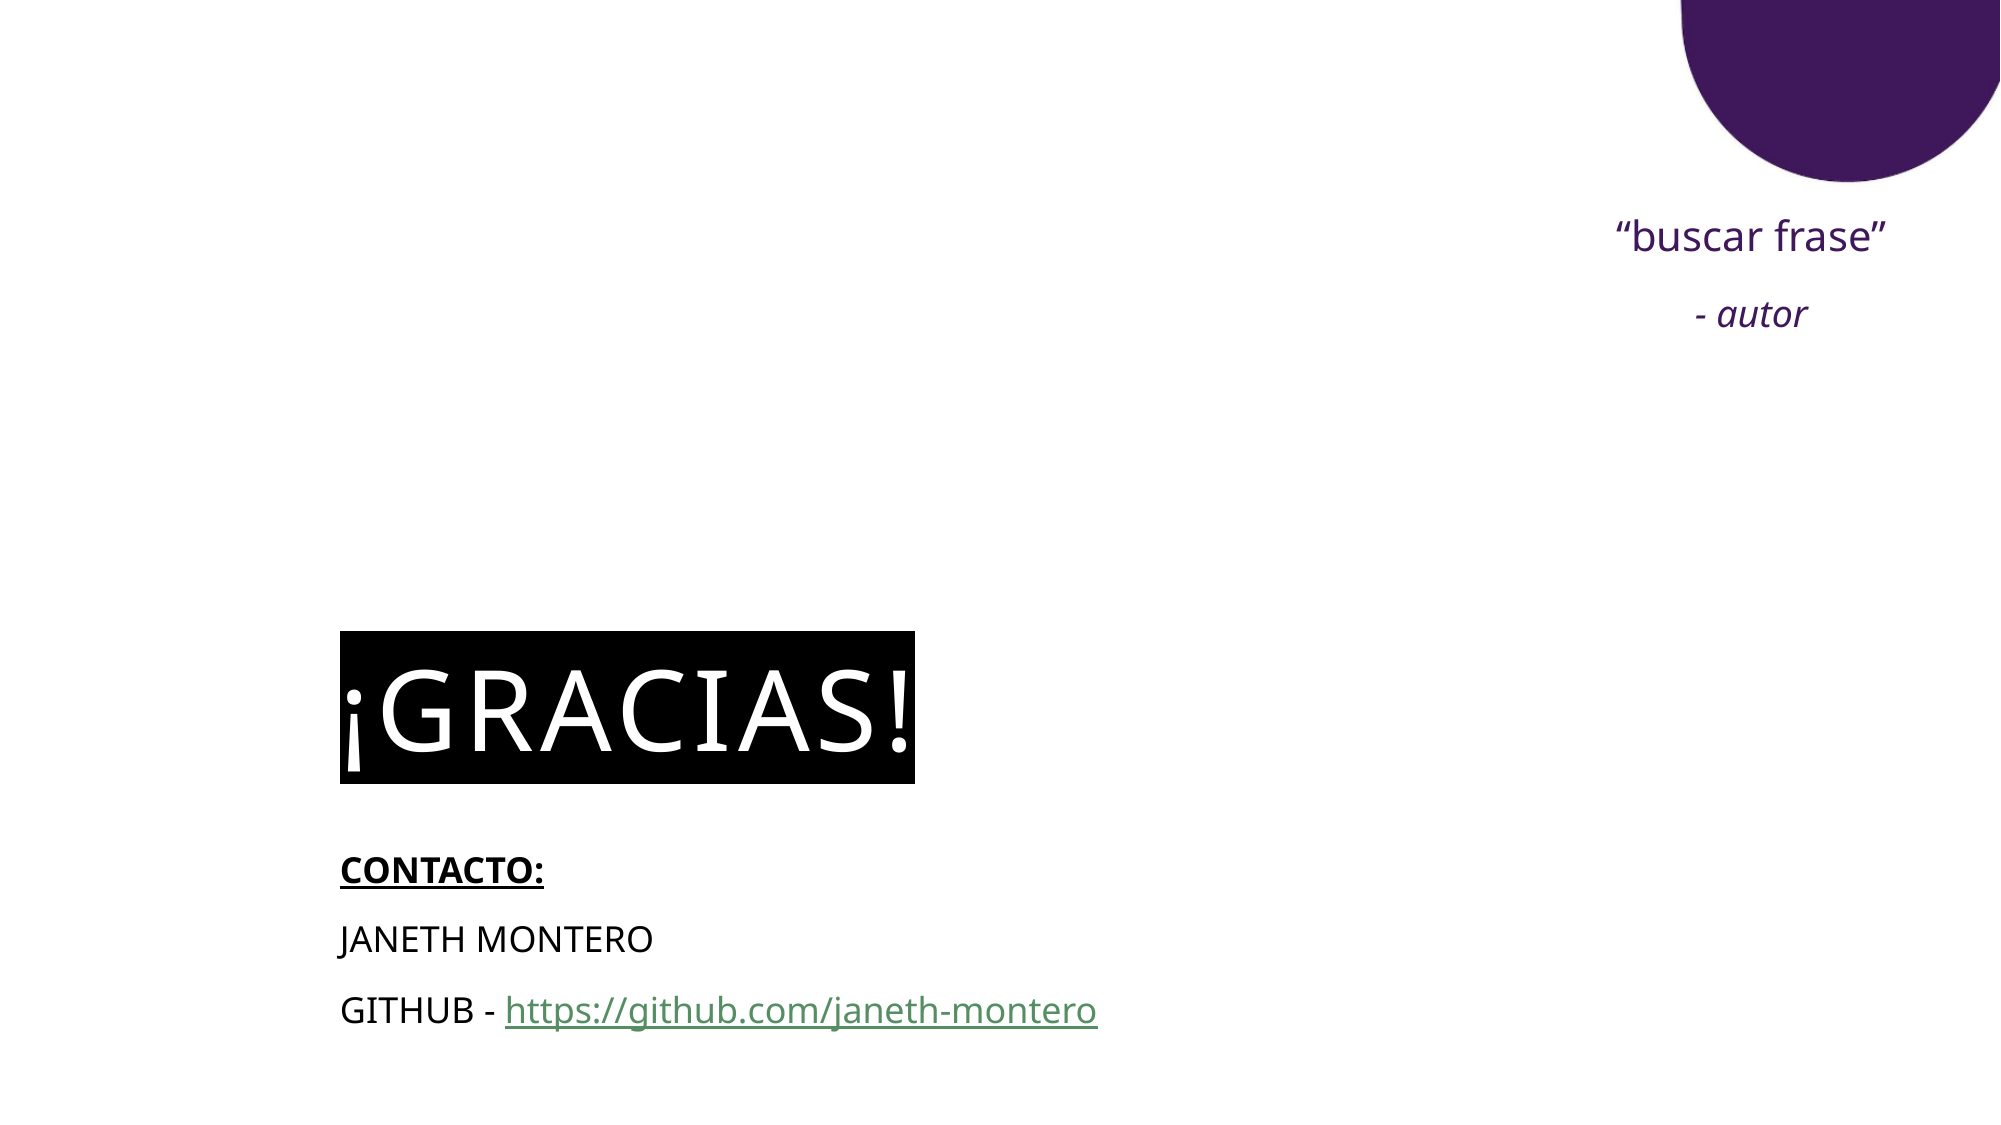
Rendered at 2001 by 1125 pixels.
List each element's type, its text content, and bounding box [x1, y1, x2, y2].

text_box “buscar frase” - autor [1516, 196, 1987, 539]
picture [1360, 0, 2000, 196]
list CONTACTO: JANETH MONTERO GITHUB - https://github.com/janeth-montero [324, 831, 1588, 1046]
title ¡Gracias! [324, 387, 1588, 782]
